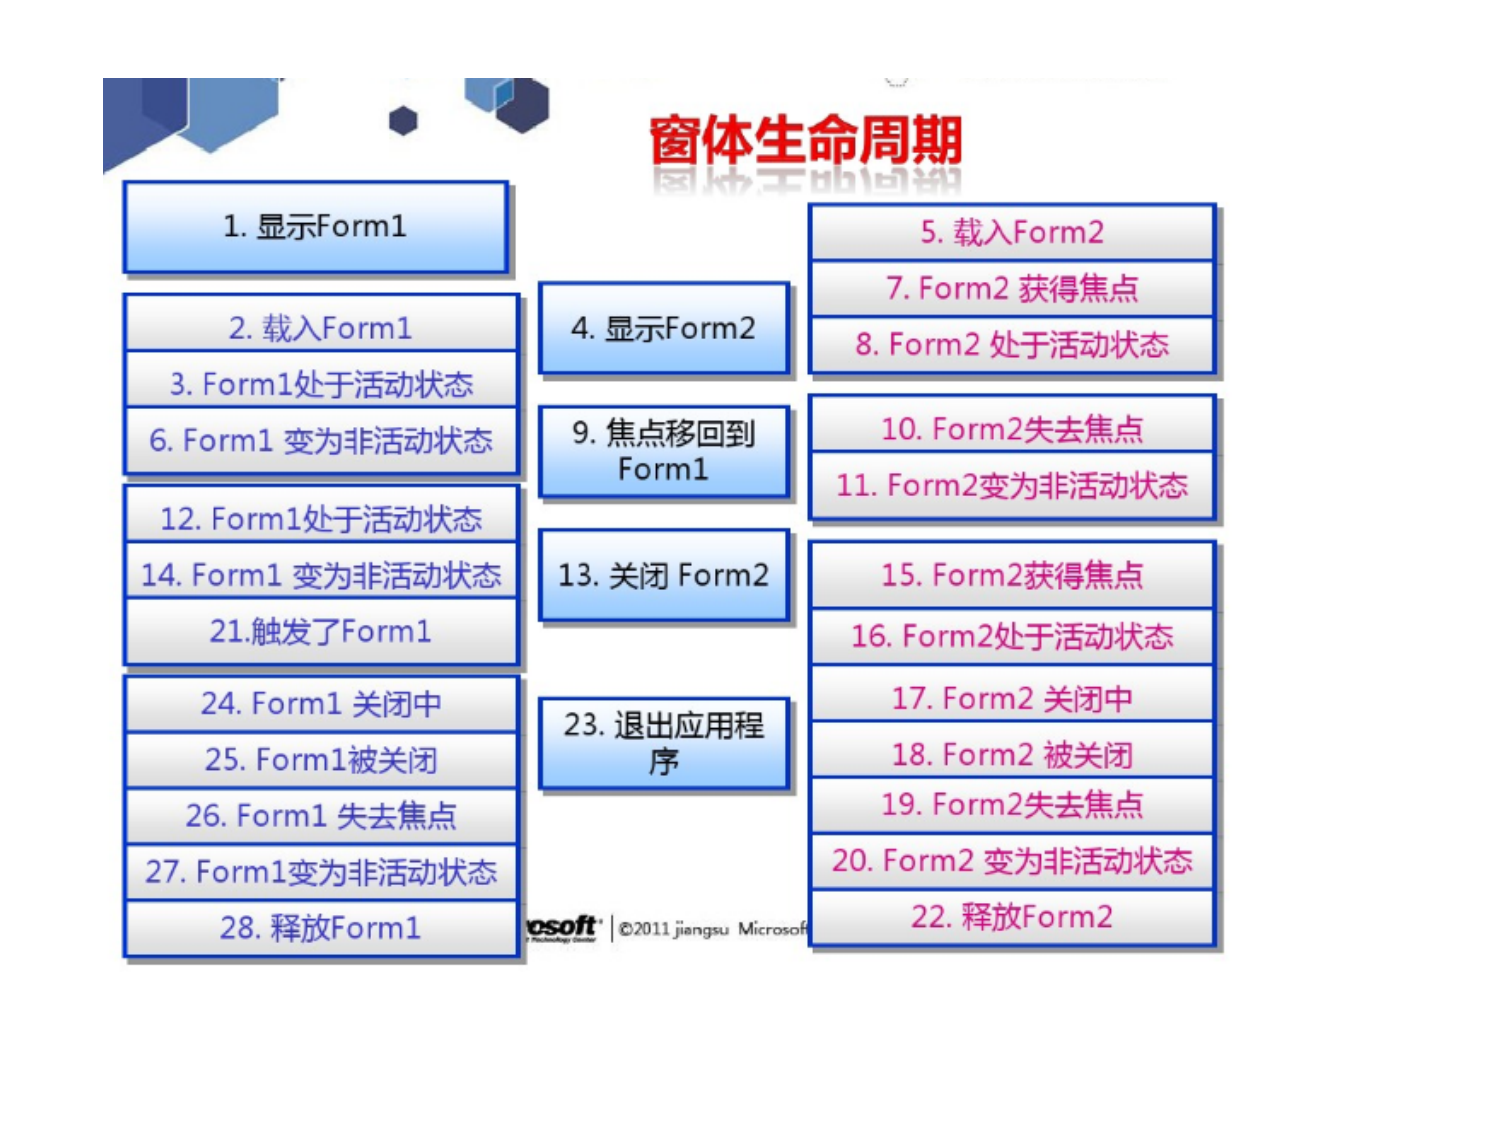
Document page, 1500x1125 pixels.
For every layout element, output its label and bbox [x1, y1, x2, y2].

picture [103, 77, 1296, 973]
